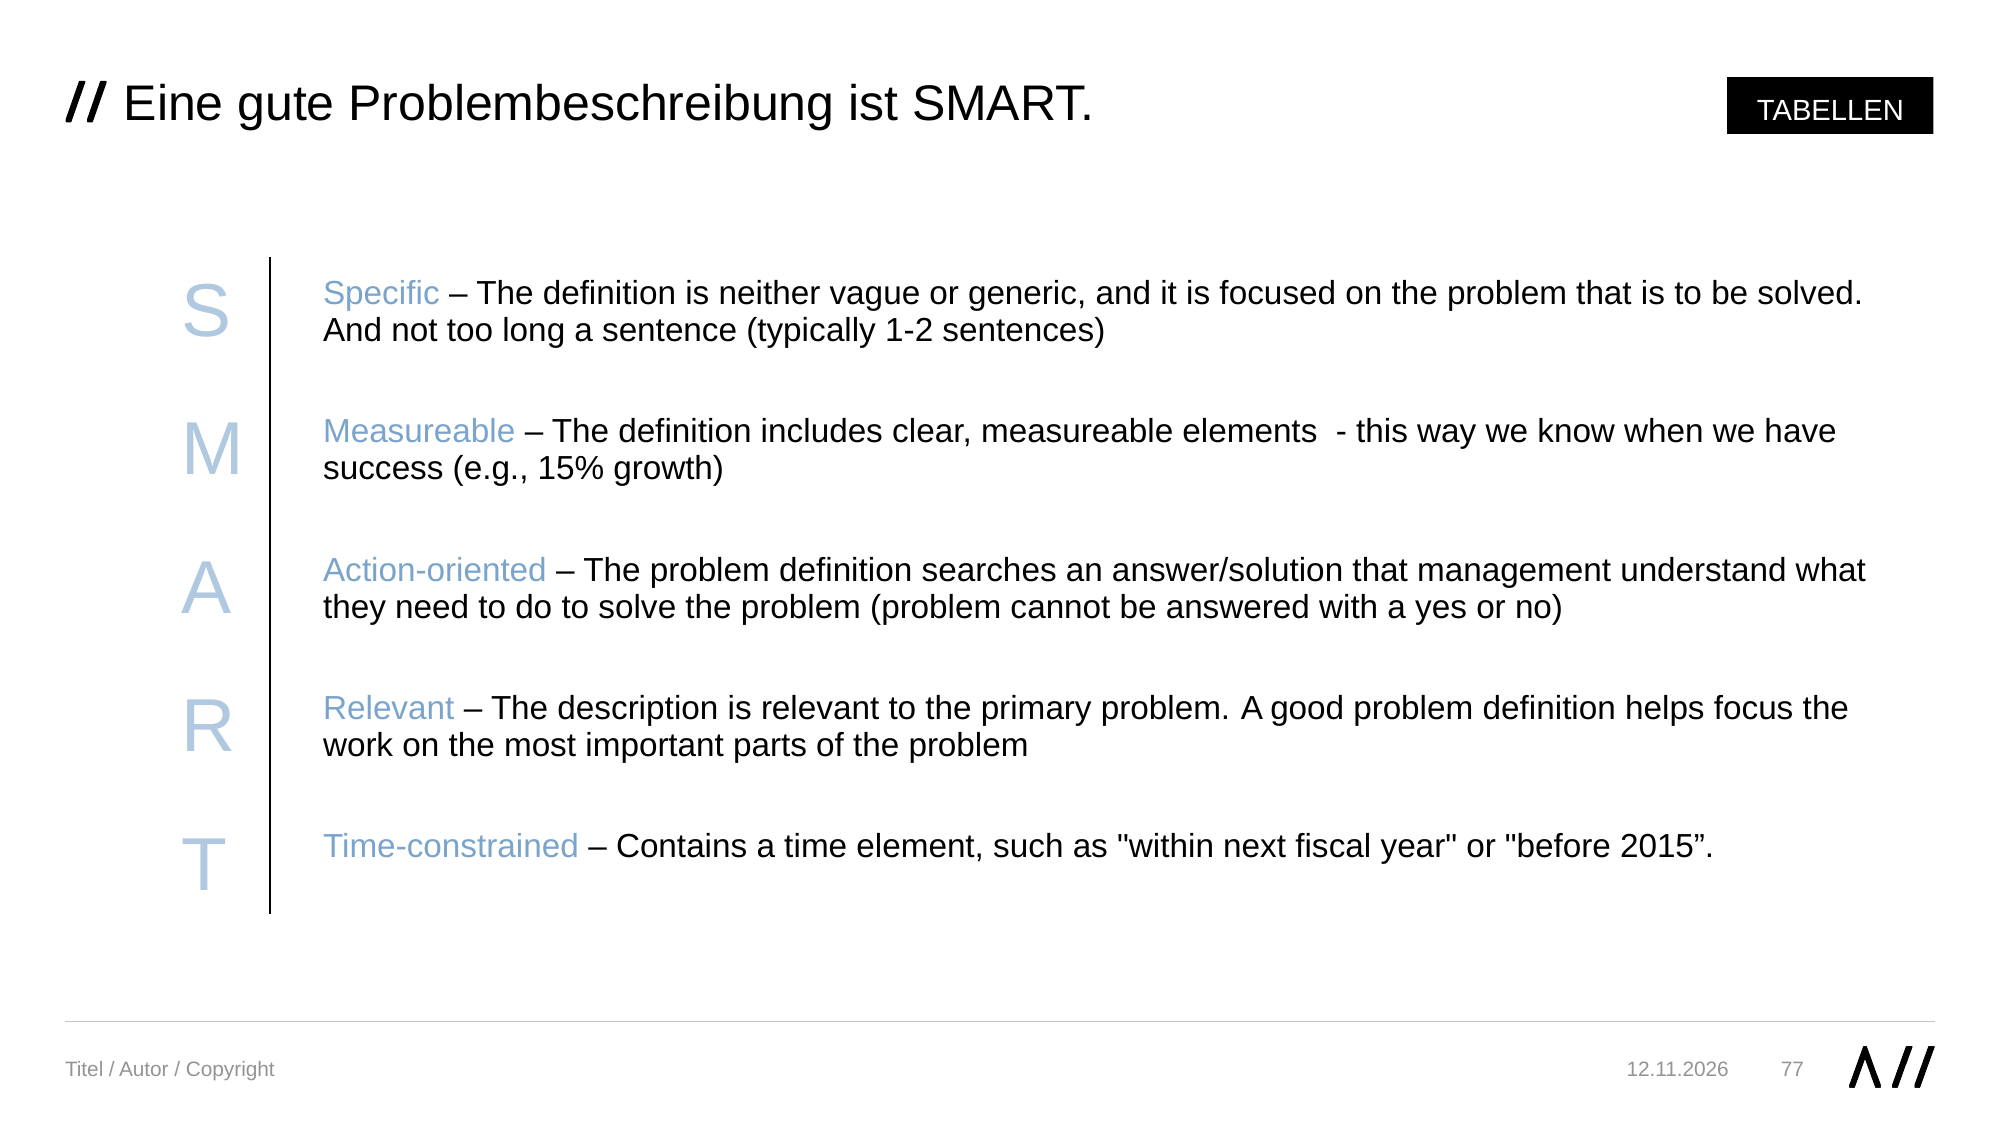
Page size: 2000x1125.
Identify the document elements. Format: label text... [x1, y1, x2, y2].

slide_number 77 [1757, 1038, 1804, 1098]
table_header Specific – The definition is neither vague or generic, and it is focused on the problem that is to be solved. And not too long a sentence (typically 1-2 sentences) [271, 257, 1892, 395]
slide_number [1615, 1038, 1729, 1098]
picture [1849, 1046, 1935, 1088]
table_cell Action-oriented – The problem definition searches an answer/solution that management understand what they need to do to solve the problem (problem cannot be answered with a yes or no) [271, 534, 1892, 672]
table_cell Measureable – The definition includes clear, measureable elements - this way we know when we have success (e.g., 15% growth) [271, 395, 1892, 534]
table_cell M [167, 395, 269, 534]
table_cell T [167, 810, 269, 914]
table_cell Time-constrained – Contains a time element, such as "within next fiscal year" or "before 2015”. [271, 810, 1892, 914]
table_cell R [167, 672, 269, 810]
footer Titel / Autor / Copyright [64, 1038, 977, 1098]
table_cell Relevant – The description is relevant to the primary problem. A good problem definition helps focus the work on the most important parts of the problem [271, 672, 1892, 810]
table_header S [167, 257, 269, 395]
text_box TABELLEN [1727, 77, 1934, 134]
table_cell A [167, 534, 269, 672]
title Eine gute Problembeschreibung ist SMART. [124, 76, 1935, 132]
